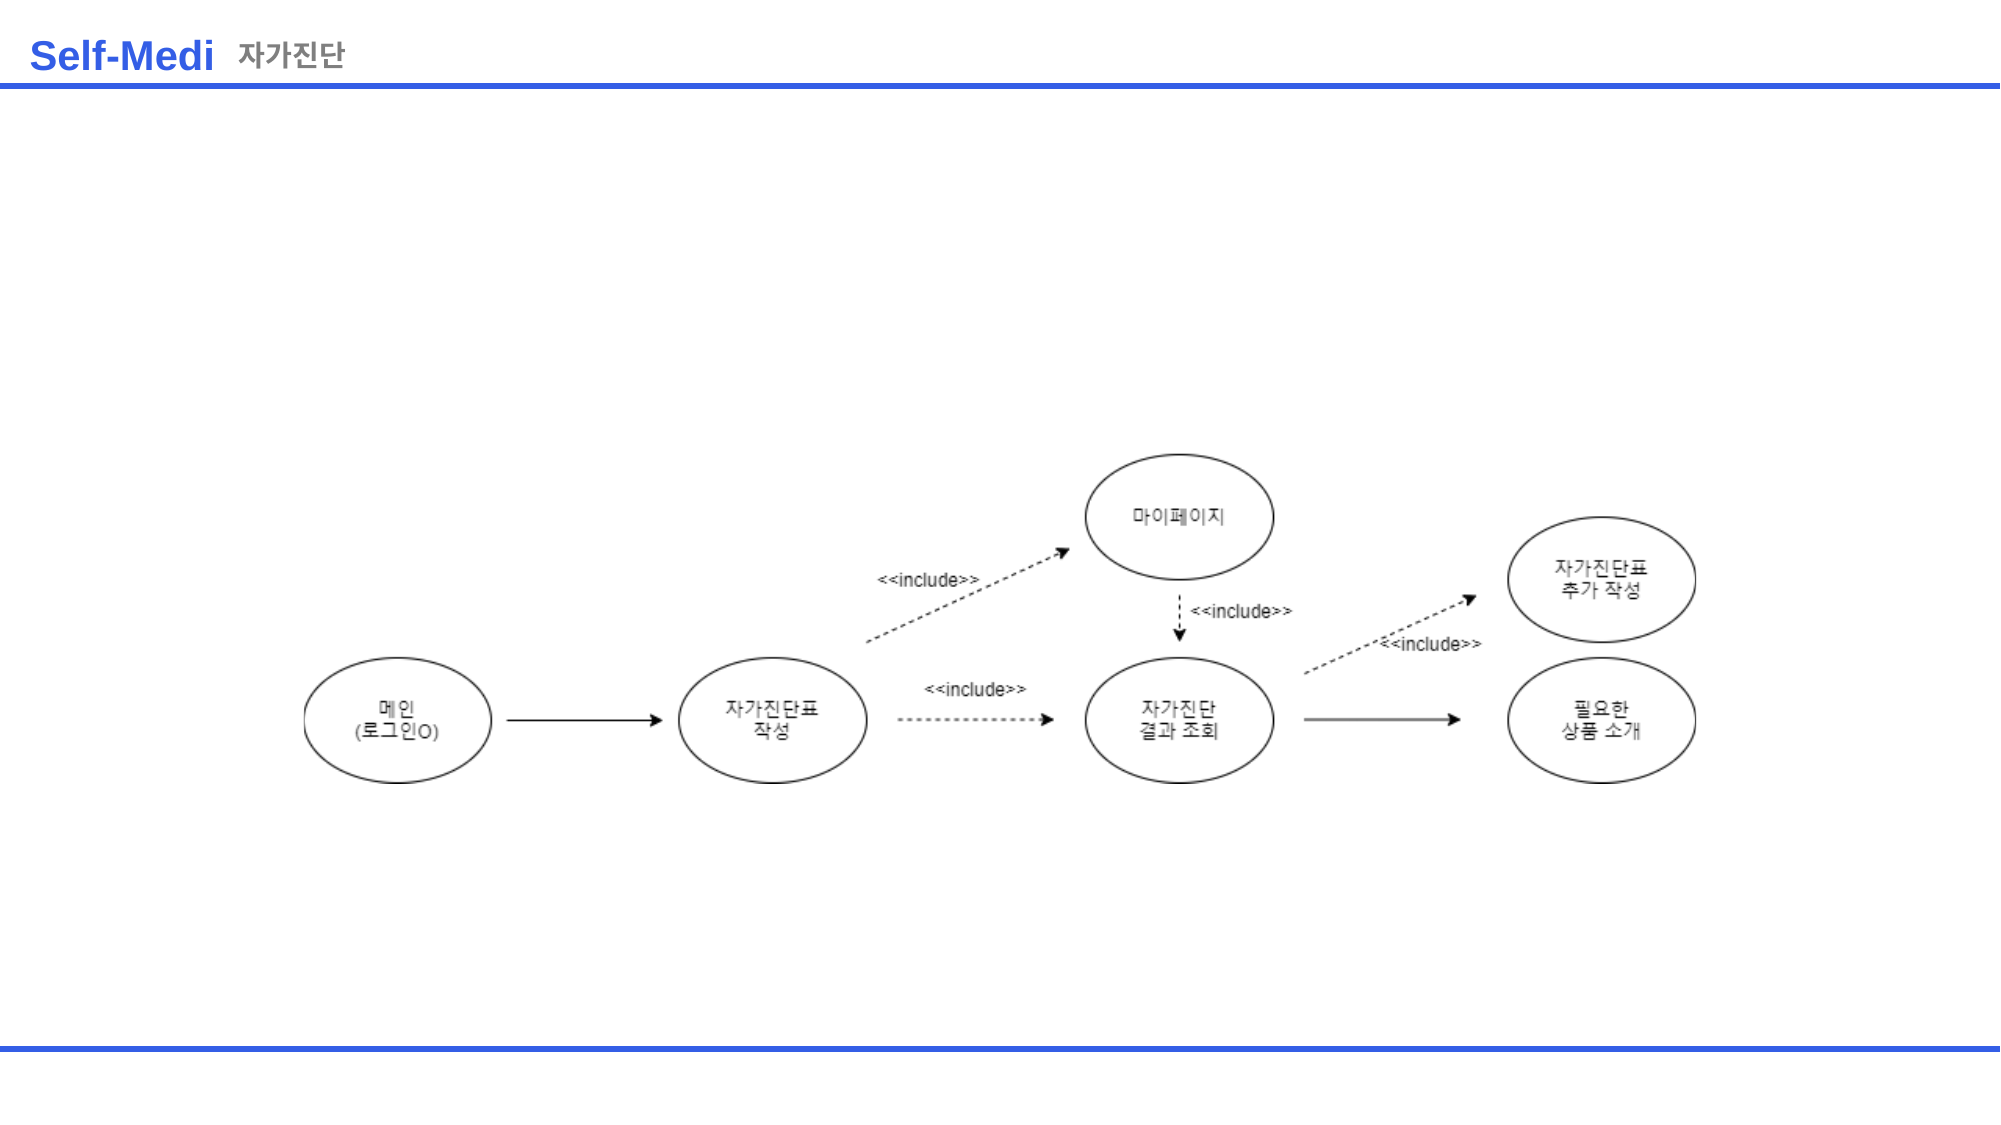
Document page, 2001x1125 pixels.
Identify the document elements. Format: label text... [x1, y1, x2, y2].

picture [303, 340, 1697, 785]
text_box 자가진단 [224, 30, 708, 81]
